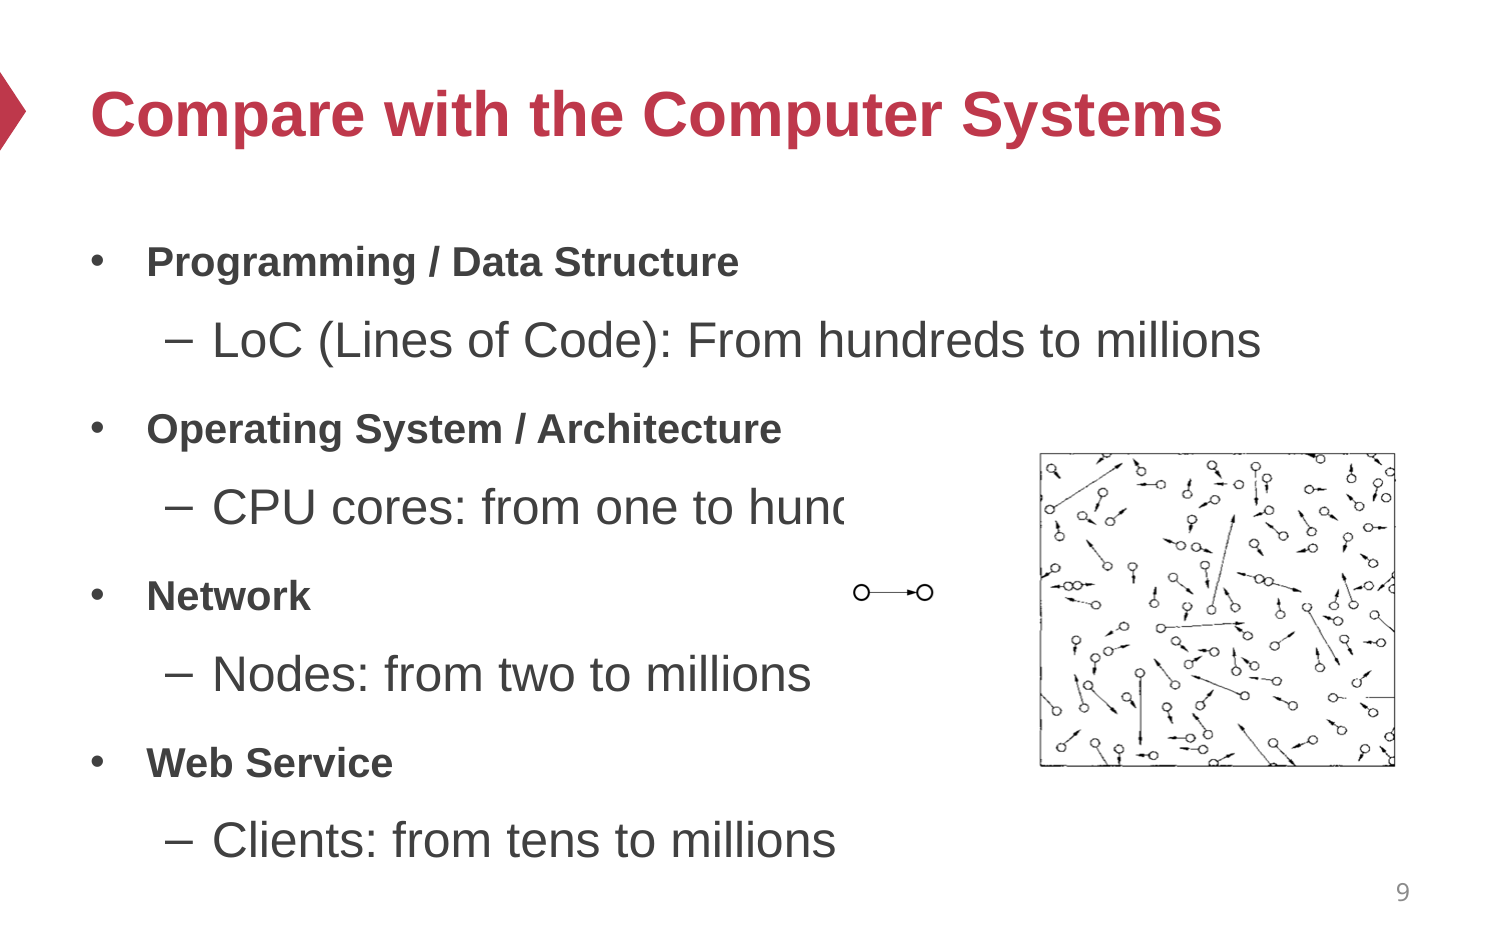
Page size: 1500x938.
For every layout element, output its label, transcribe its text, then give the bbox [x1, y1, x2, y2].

picture [844, 444, 1405, 775]
slide_number 9 [1074, 868, 1425, 919]
title Compare with the Computer Systems [75, 37, 1425, 186]
list Programming / Data Structure LoC (Lines of Code): From hundreds to millions Operating System / Architecture CPU cores: from one to hundreds Network Nodes: from two to millions Web Service Clients: from tens to millions [75, 217, 1425, 837]
